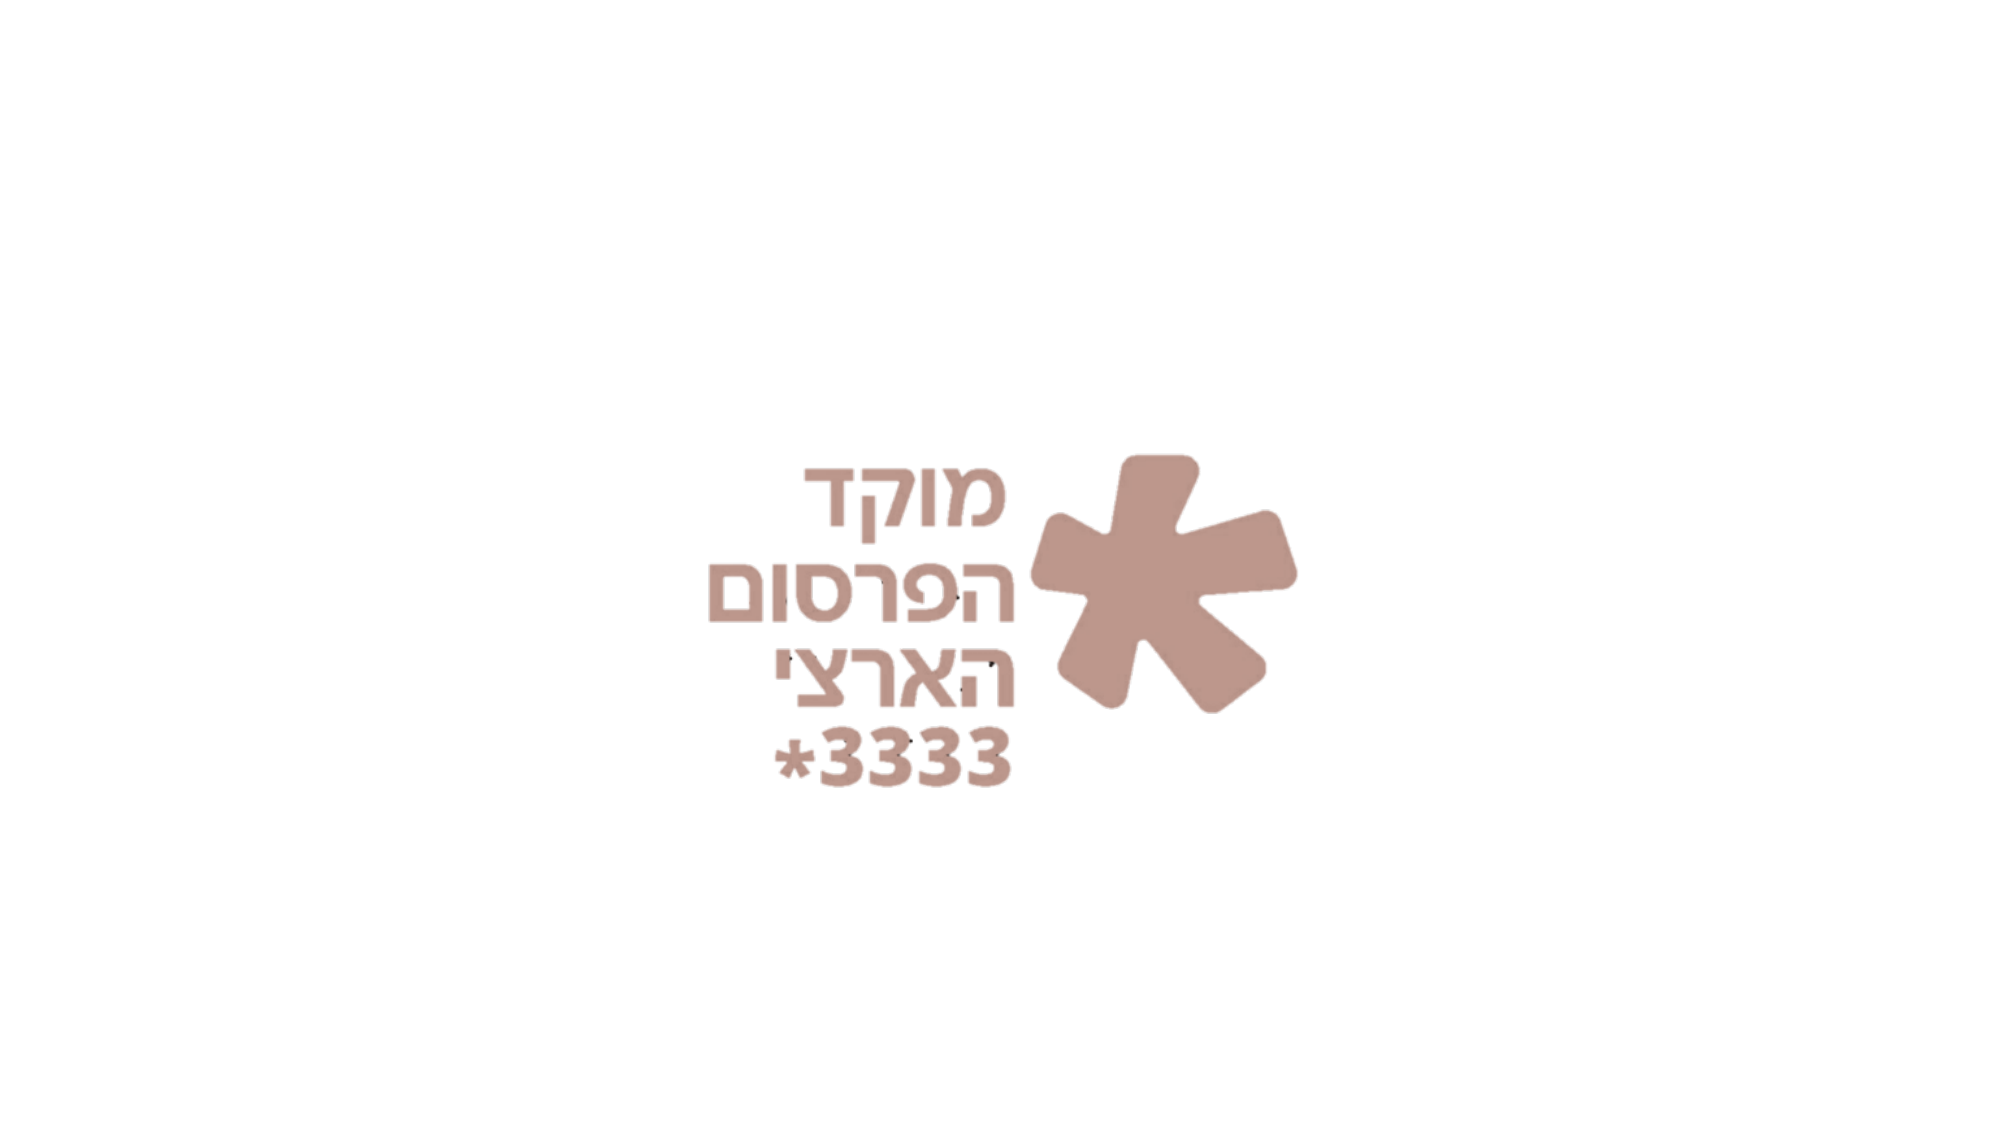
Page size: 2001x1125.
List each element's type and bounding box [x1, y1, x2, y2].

text_box [530, 271, 1470, 898]
picture [688, 272, 1312, 898]
